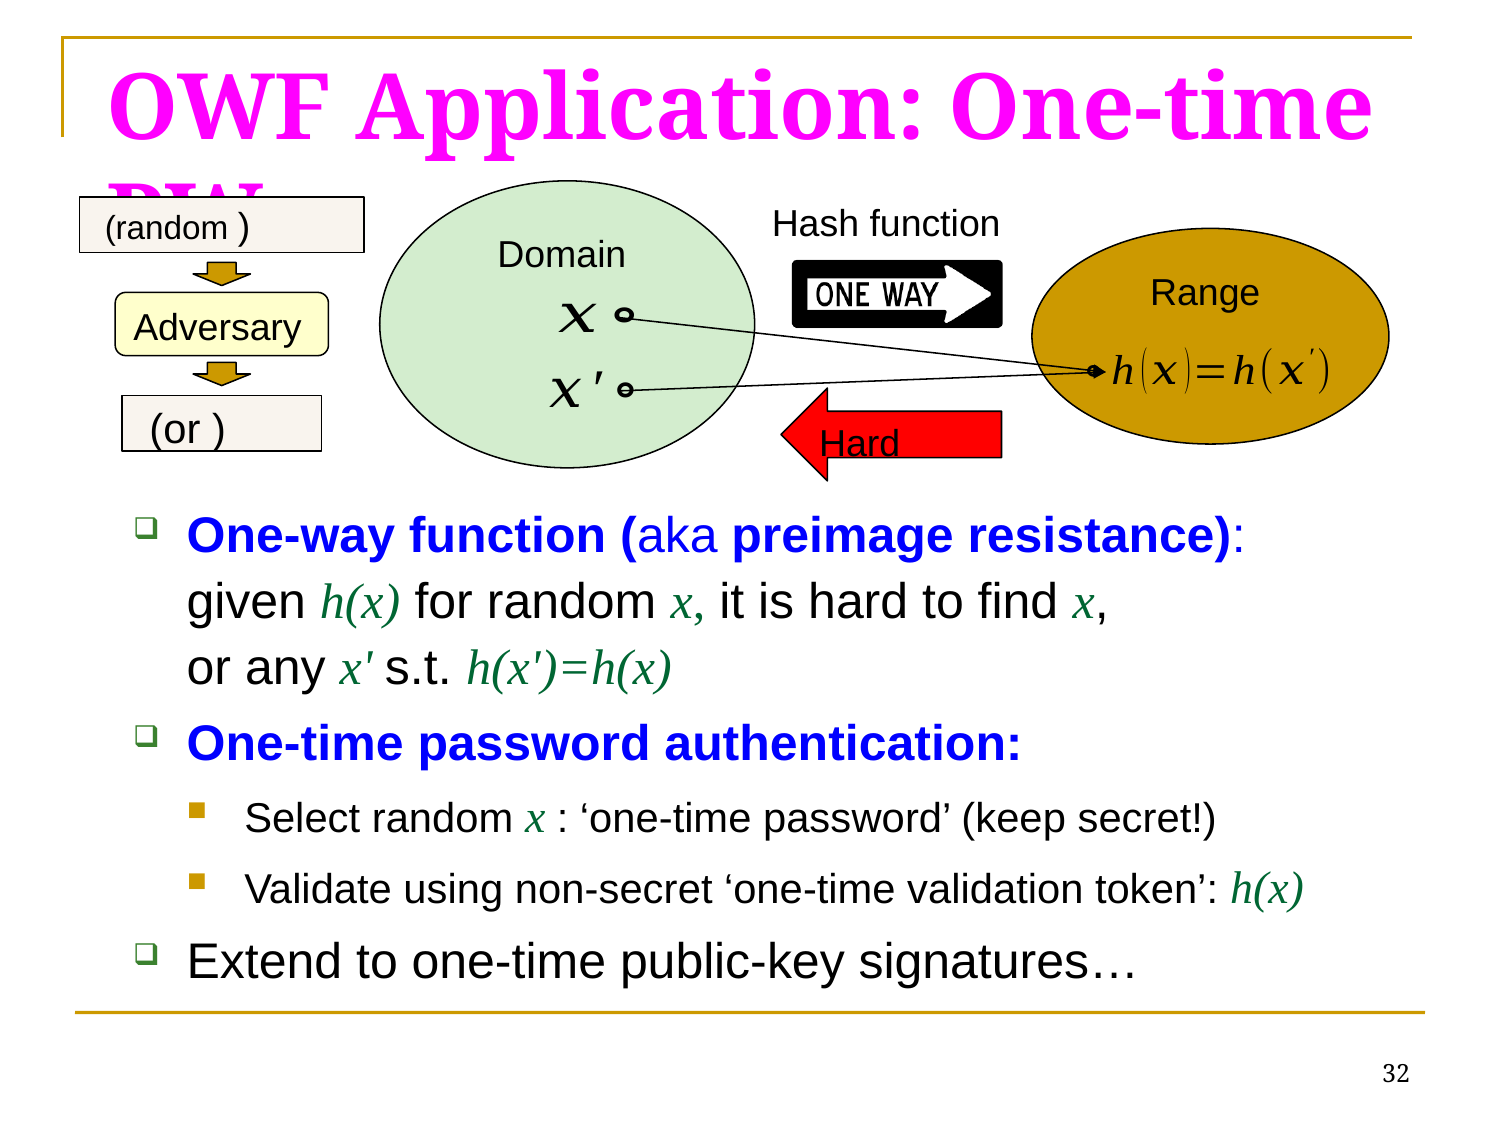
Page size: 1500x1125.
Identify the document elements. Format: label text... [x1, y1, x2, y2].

text_box Adversary [115, 292, 329, 356]
text_box [193, 362, 251, 386]
slide_number 32 [1074, 1024, 1425, 1100]
text_box One-way function (aka preimage resistance): given h(x) for random x, it is hard to find x, or any x' s.t. h(x')=h(x) One-time password authentication: Select random x : ‘one-time password’ (keep secret!) Validate using non-secret ‘one-time validation token’: h(x) Extend to one-time public-key signatures… [62, 488, 1446, 997]
picture [789, 239, 1005, 317]
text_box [618, 317, 1107, 371]
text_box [618, 371, 1107, 392]
text_box OWF Application: One-time PW [92, 40, 1446, 276]
text_box [193, 262, 251, 286]
text_box Hard [780, 400, 1002, 481]
